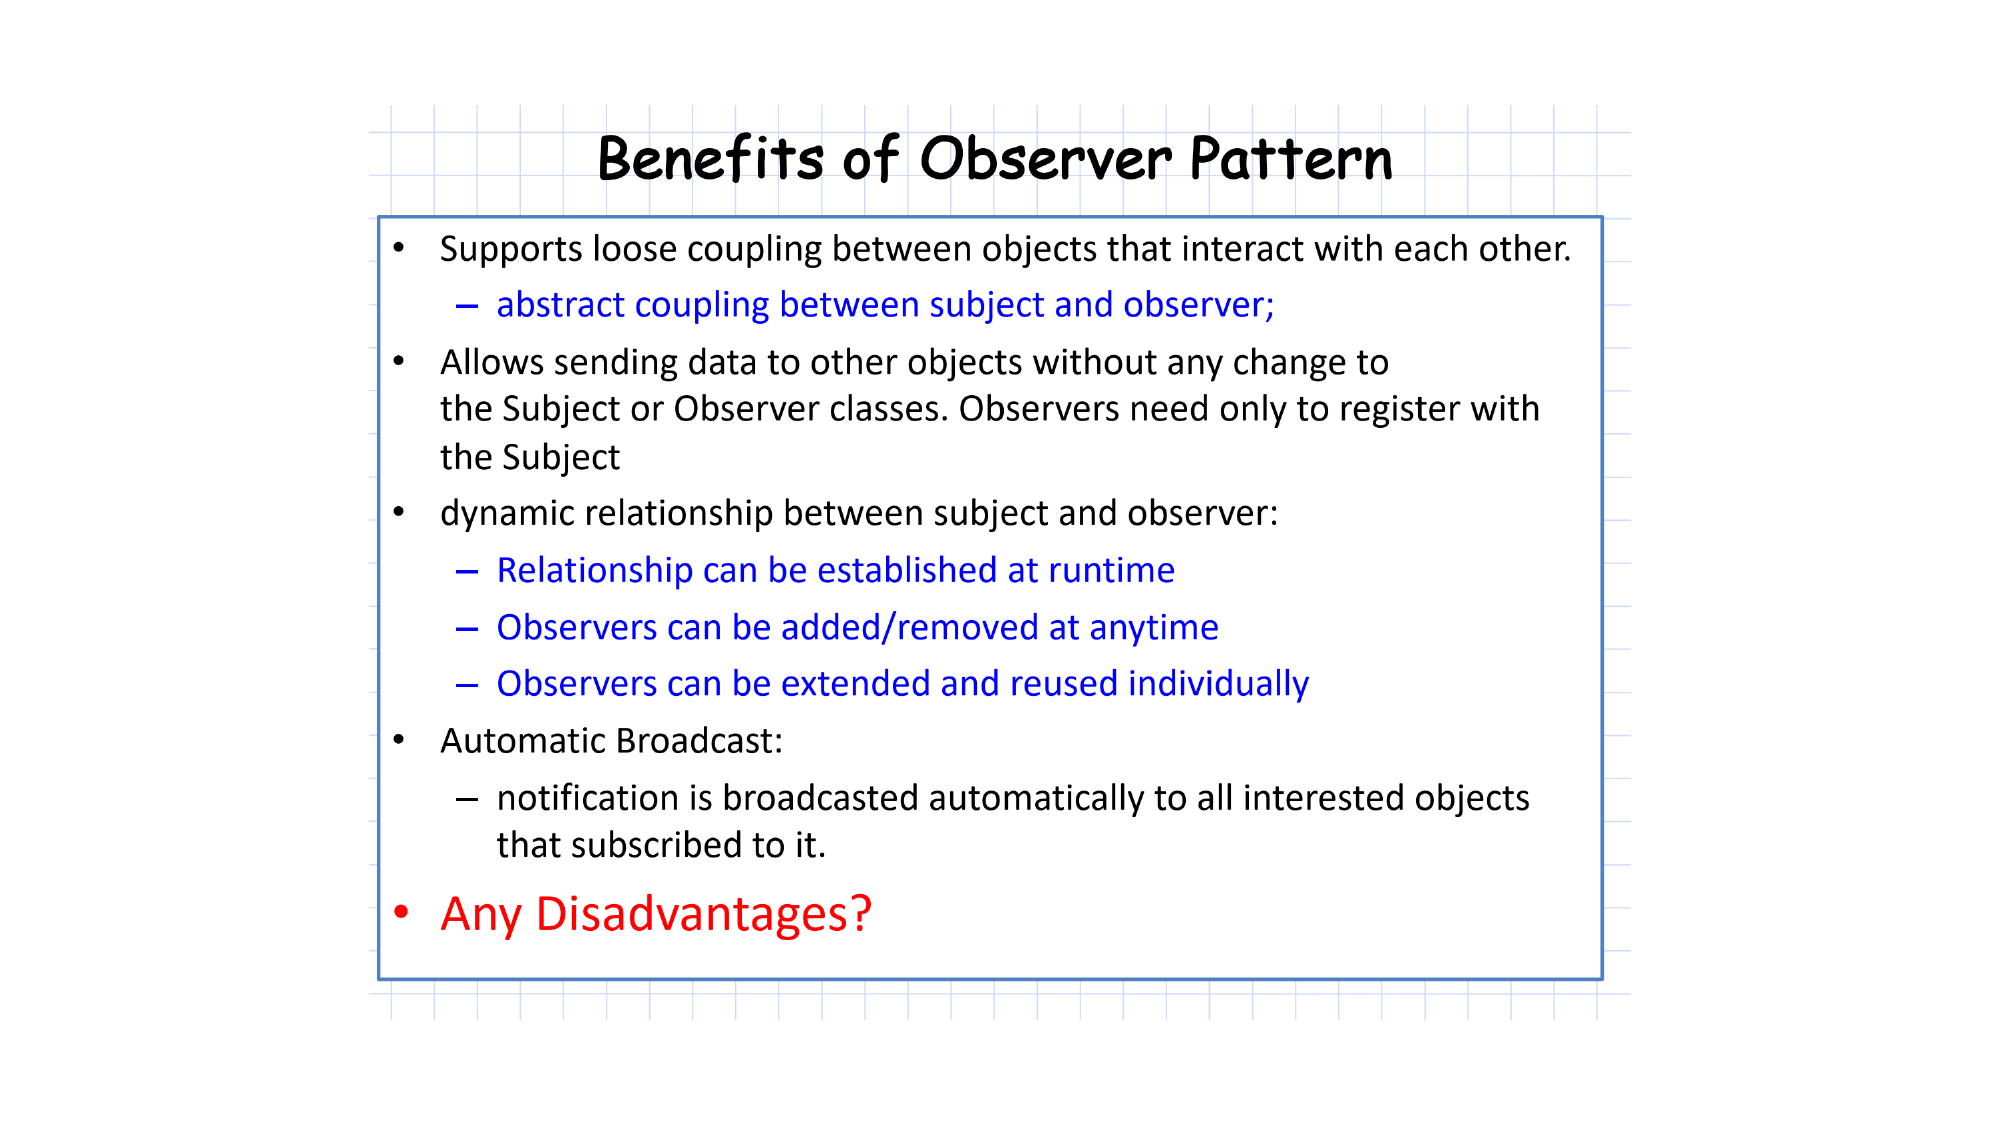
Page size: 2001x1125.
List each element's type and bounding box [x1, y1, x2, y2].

list [369, 104, 1631, 1020]
